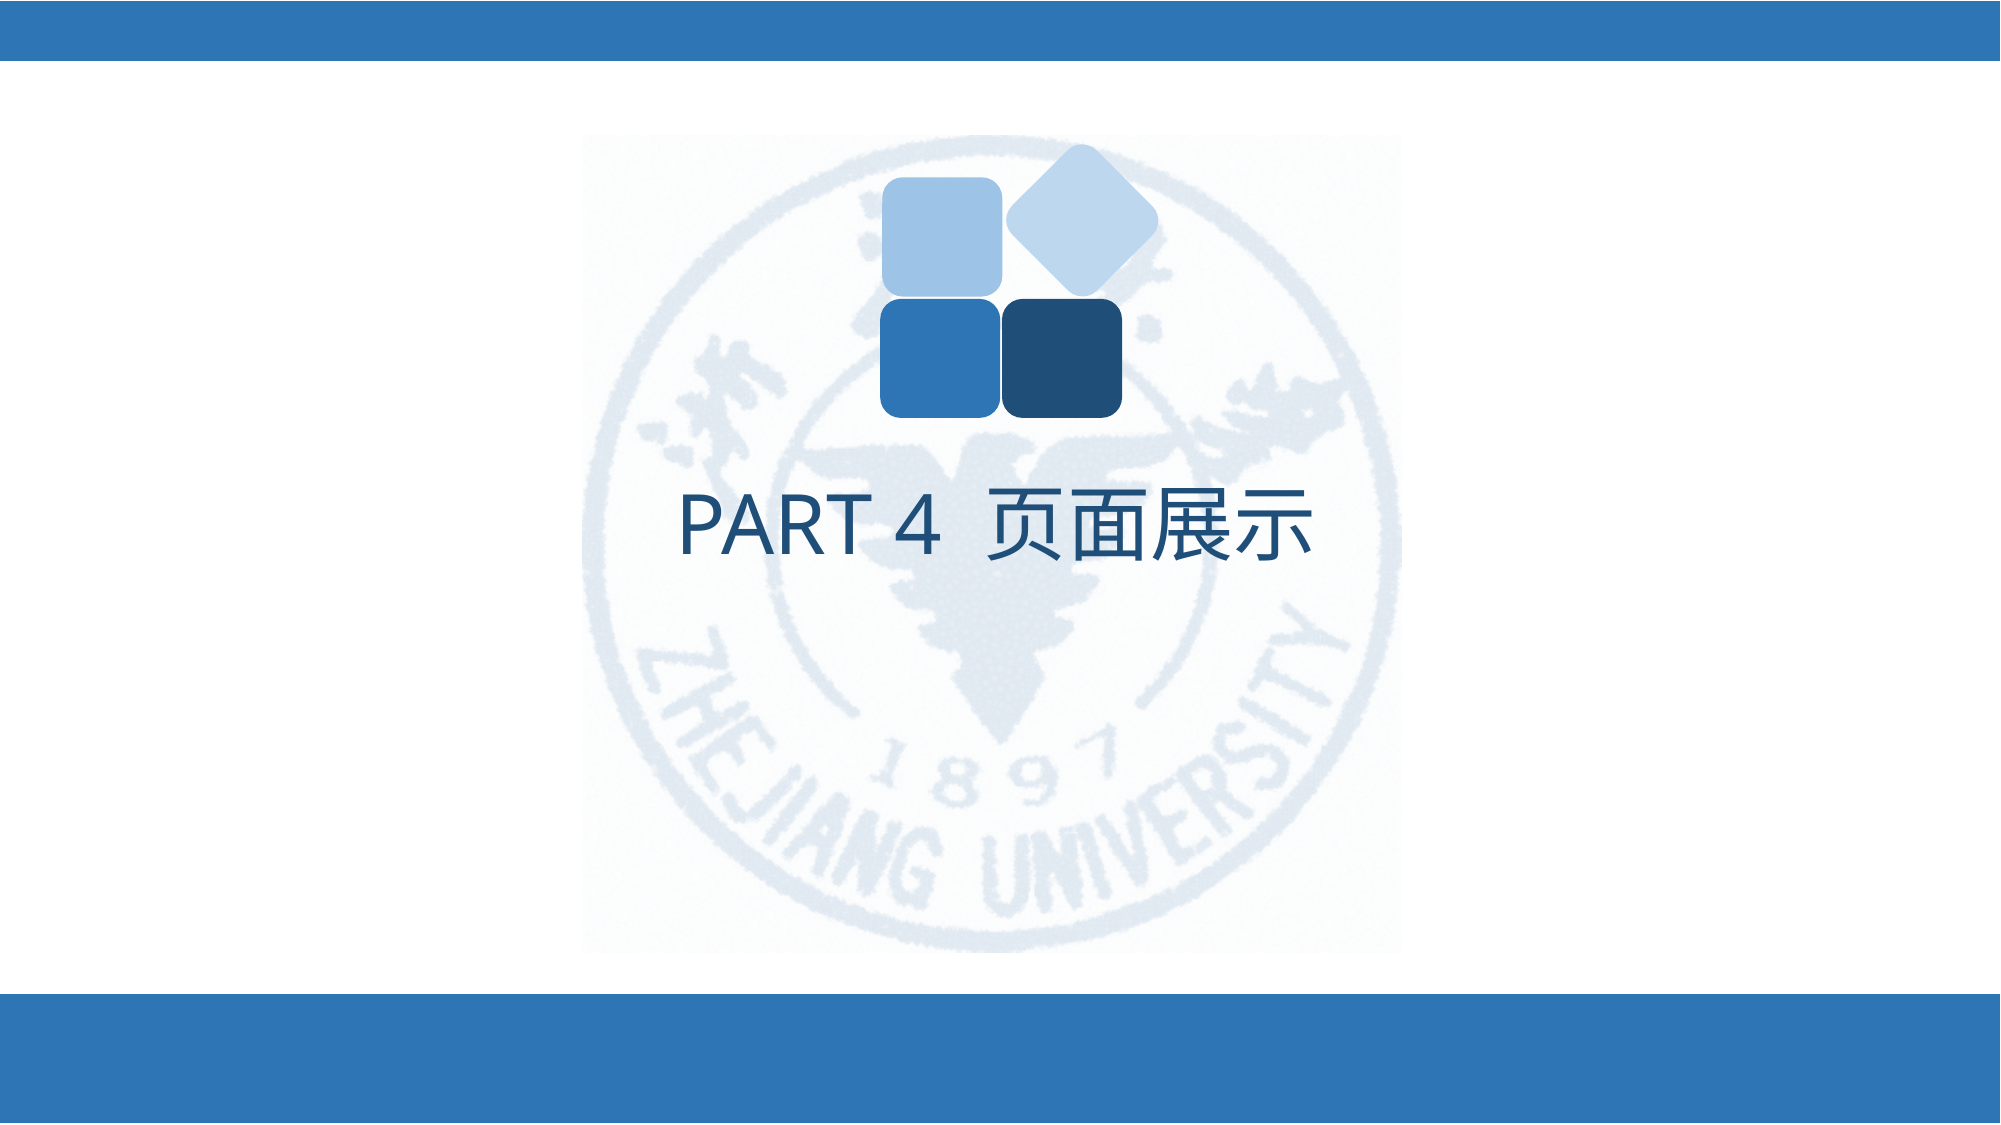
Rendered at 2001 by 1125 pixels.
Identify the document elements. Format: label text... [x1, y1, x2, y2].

text_box [880, 298, 1001, 418]
text_box [1002, 298, 1123, 418]
text_box [1006, 144, 1159, 297]
text_box [882, 177, 1003, 297]
title PART 4 页面展示 [255, 439, 1756, 581]
